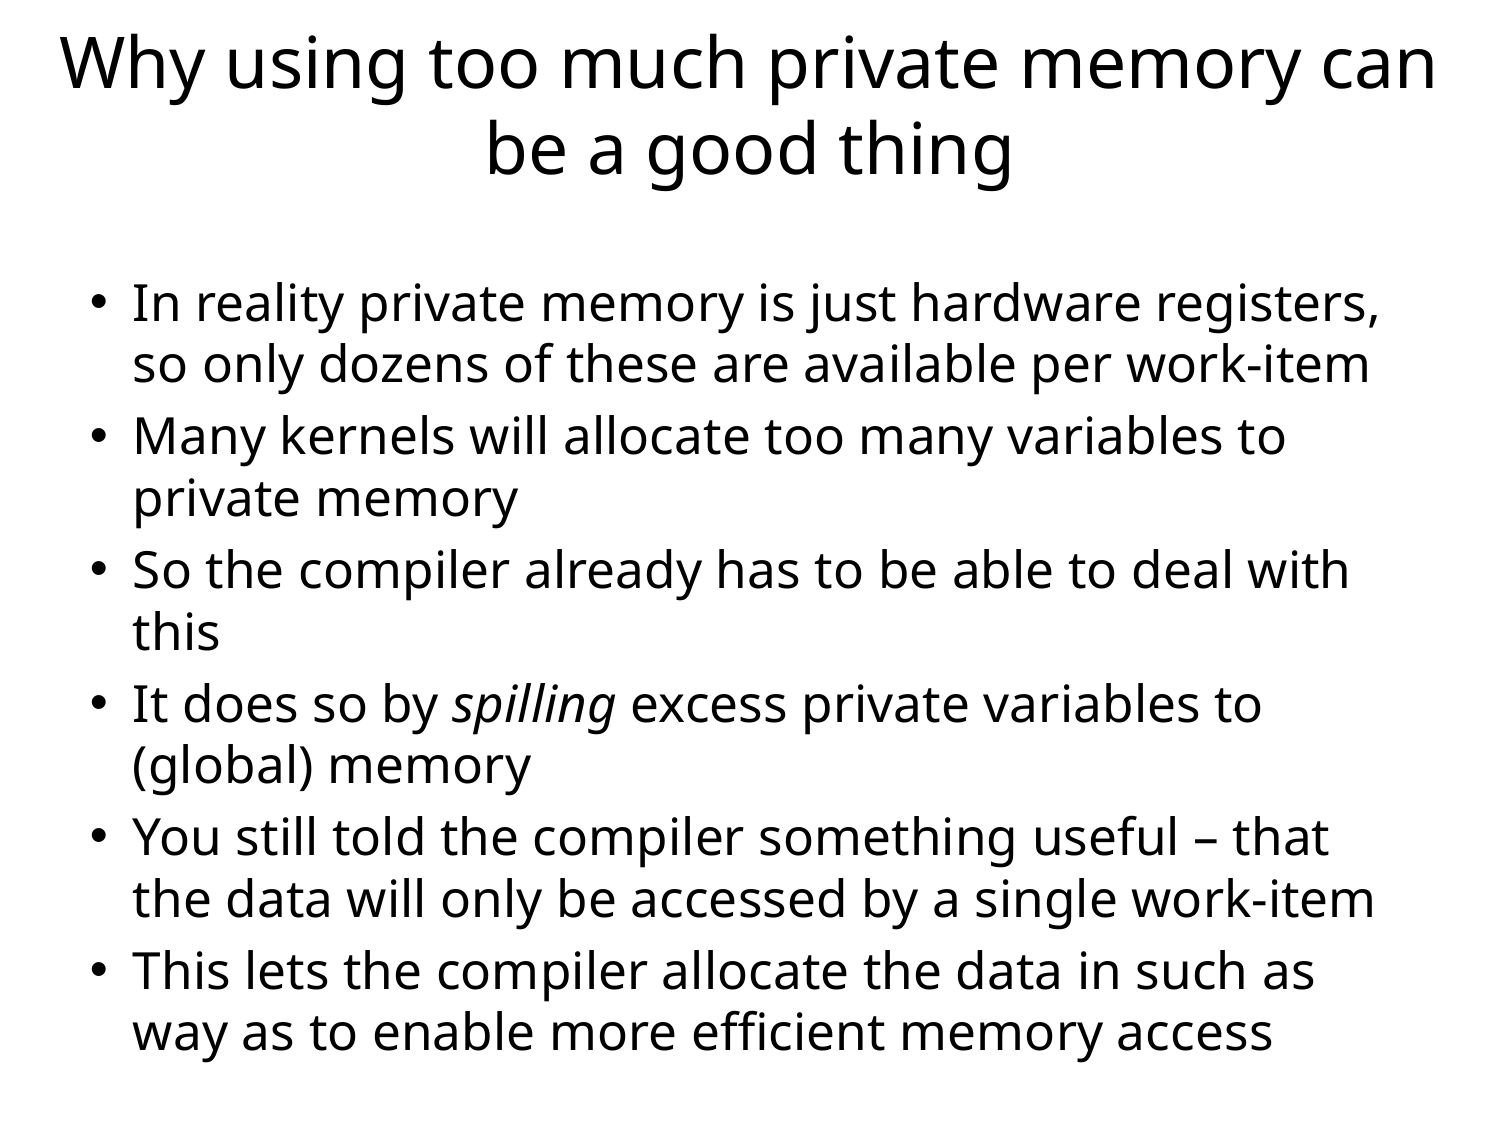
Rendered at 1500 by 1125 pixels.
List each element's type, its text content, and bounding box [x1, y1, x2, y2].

text_box In reality private memory is just hardware registers, so only dozens of these are available per work-item Many kernels will allocate too many variables to private memory So the compiler already has to be able to deal with this It does so by spilling excess private variables to (global) memory You still told the compiler something useful – that the data will only be accessed by a single work-item This lets the compiler allocate the data in such as way as to enable more efficient memory access [74, 262, 1425, 1125]
text_box Why using too much private memory can be a good thing [17, 8, 1483, 197]
